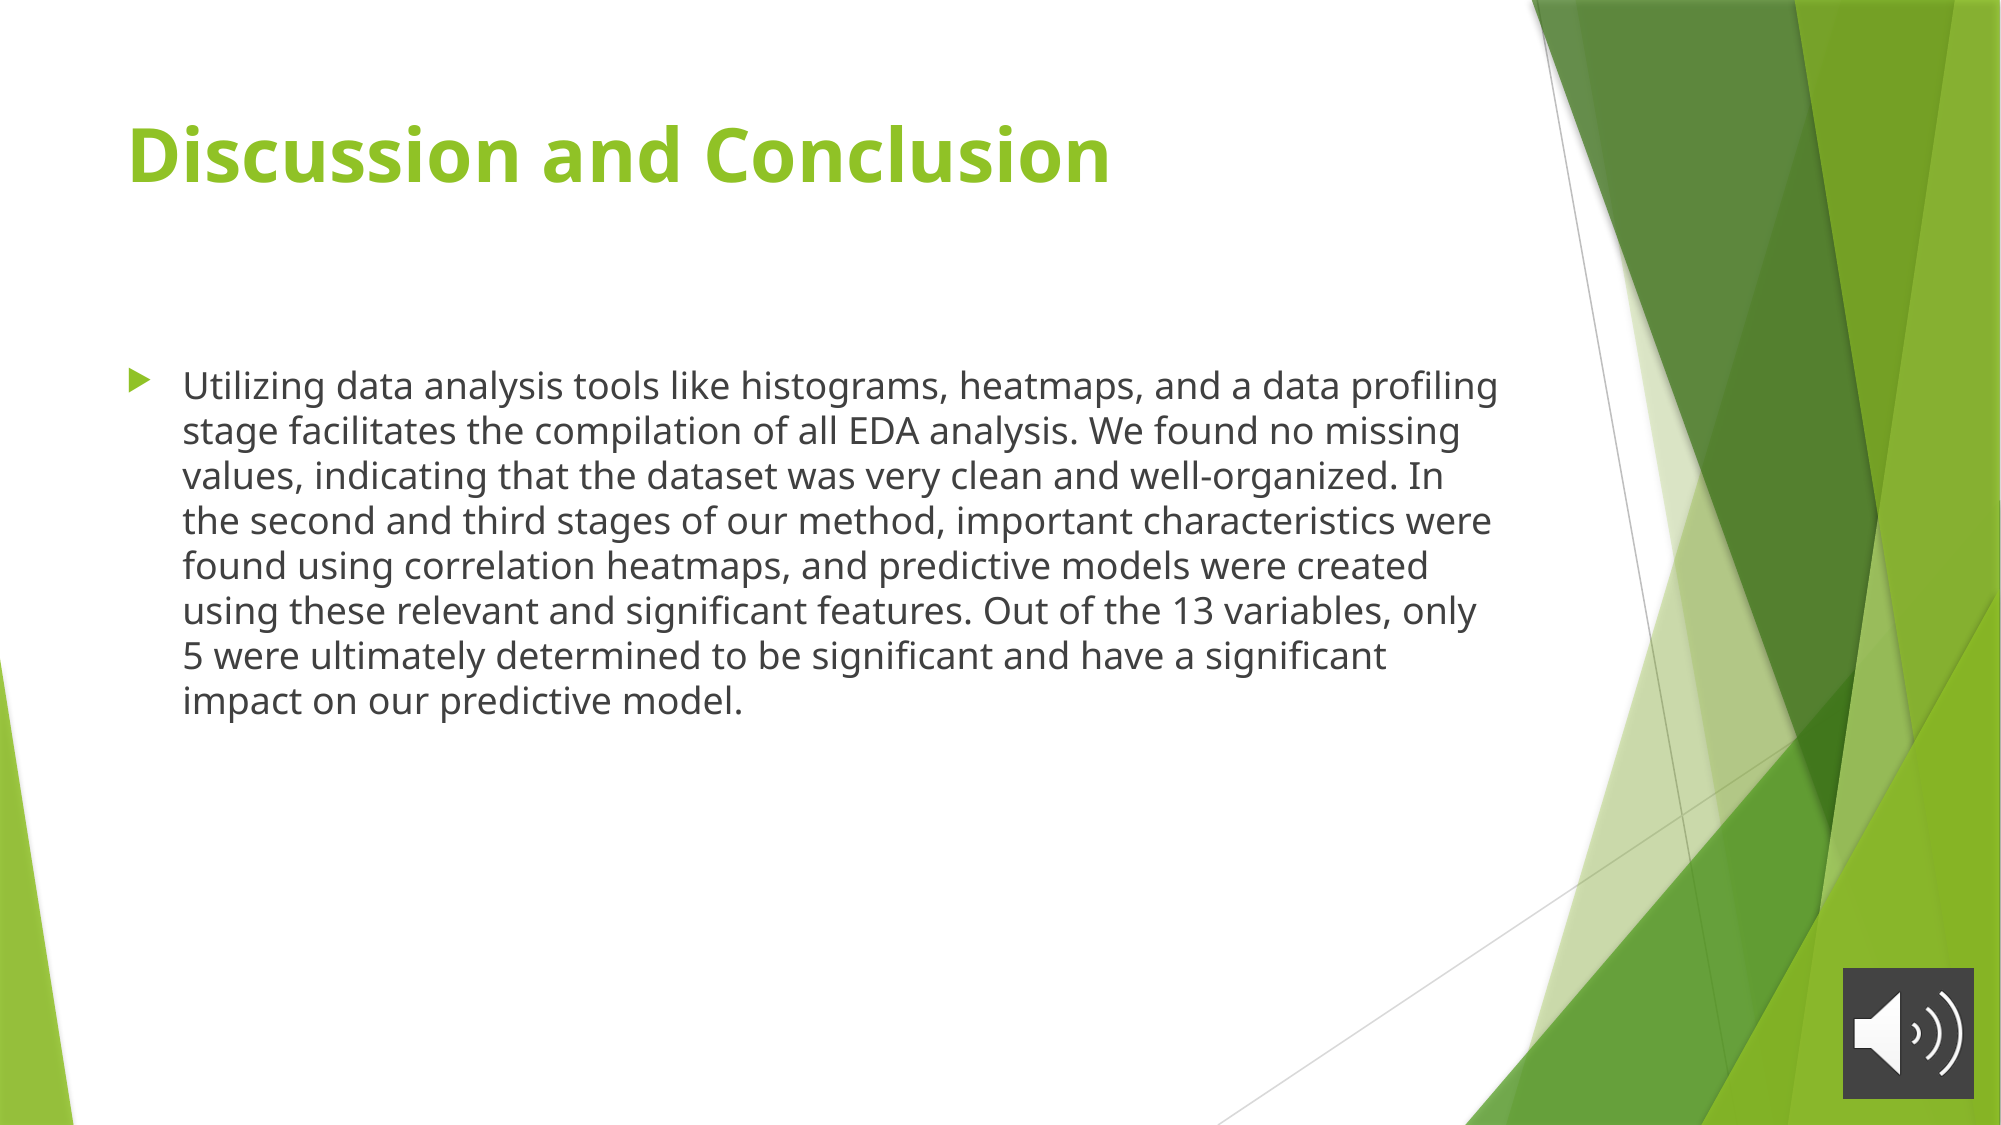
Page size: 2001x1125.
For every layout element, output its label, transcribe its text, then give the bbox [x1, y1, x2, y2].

picture [1841, 966, 1976, 1101]
list Utilizing data analysis tools like histograms, heatmaps, and a data profiling stage facilitates the compilation of all EDA analysis. We found no missing values, indicating that the dataset was very clean and well-organized. In the second and third stages of our method, important characteristics were found using correlation heatmaps, and predictive models were created using these relevant and significant features. Out of the 13 variables, only 5 were ultimately determined to be significant and have a significant impact on our predictive model. [111, 354, 1522, 992]
title Discussion and Conclusion [111, 99, 1522, 317]
